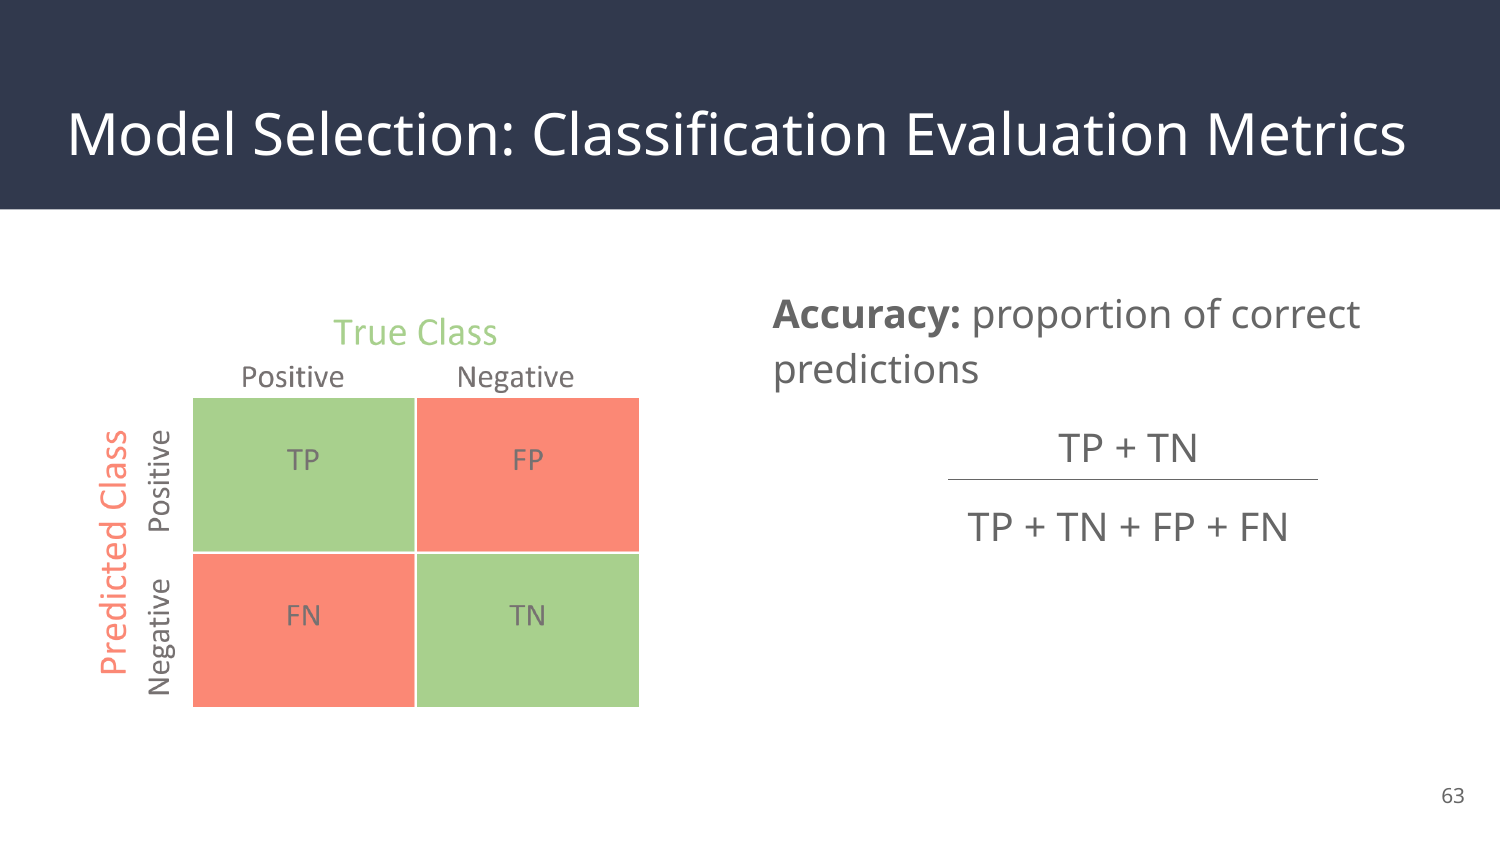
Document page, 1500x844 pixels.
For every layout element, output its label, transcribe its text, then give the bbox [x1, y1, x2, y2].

title Model Selection: Classification Evaluation Metrics [51, 82, 1449, 185]
list Accuracy: proportion of correct predictions TP + TN TP + TN + FP + FN [757, 267, 1500, 772]
slide_number ‹#› [1389, 772, 1480, 830]
picture [70, 291, 714, 748]
